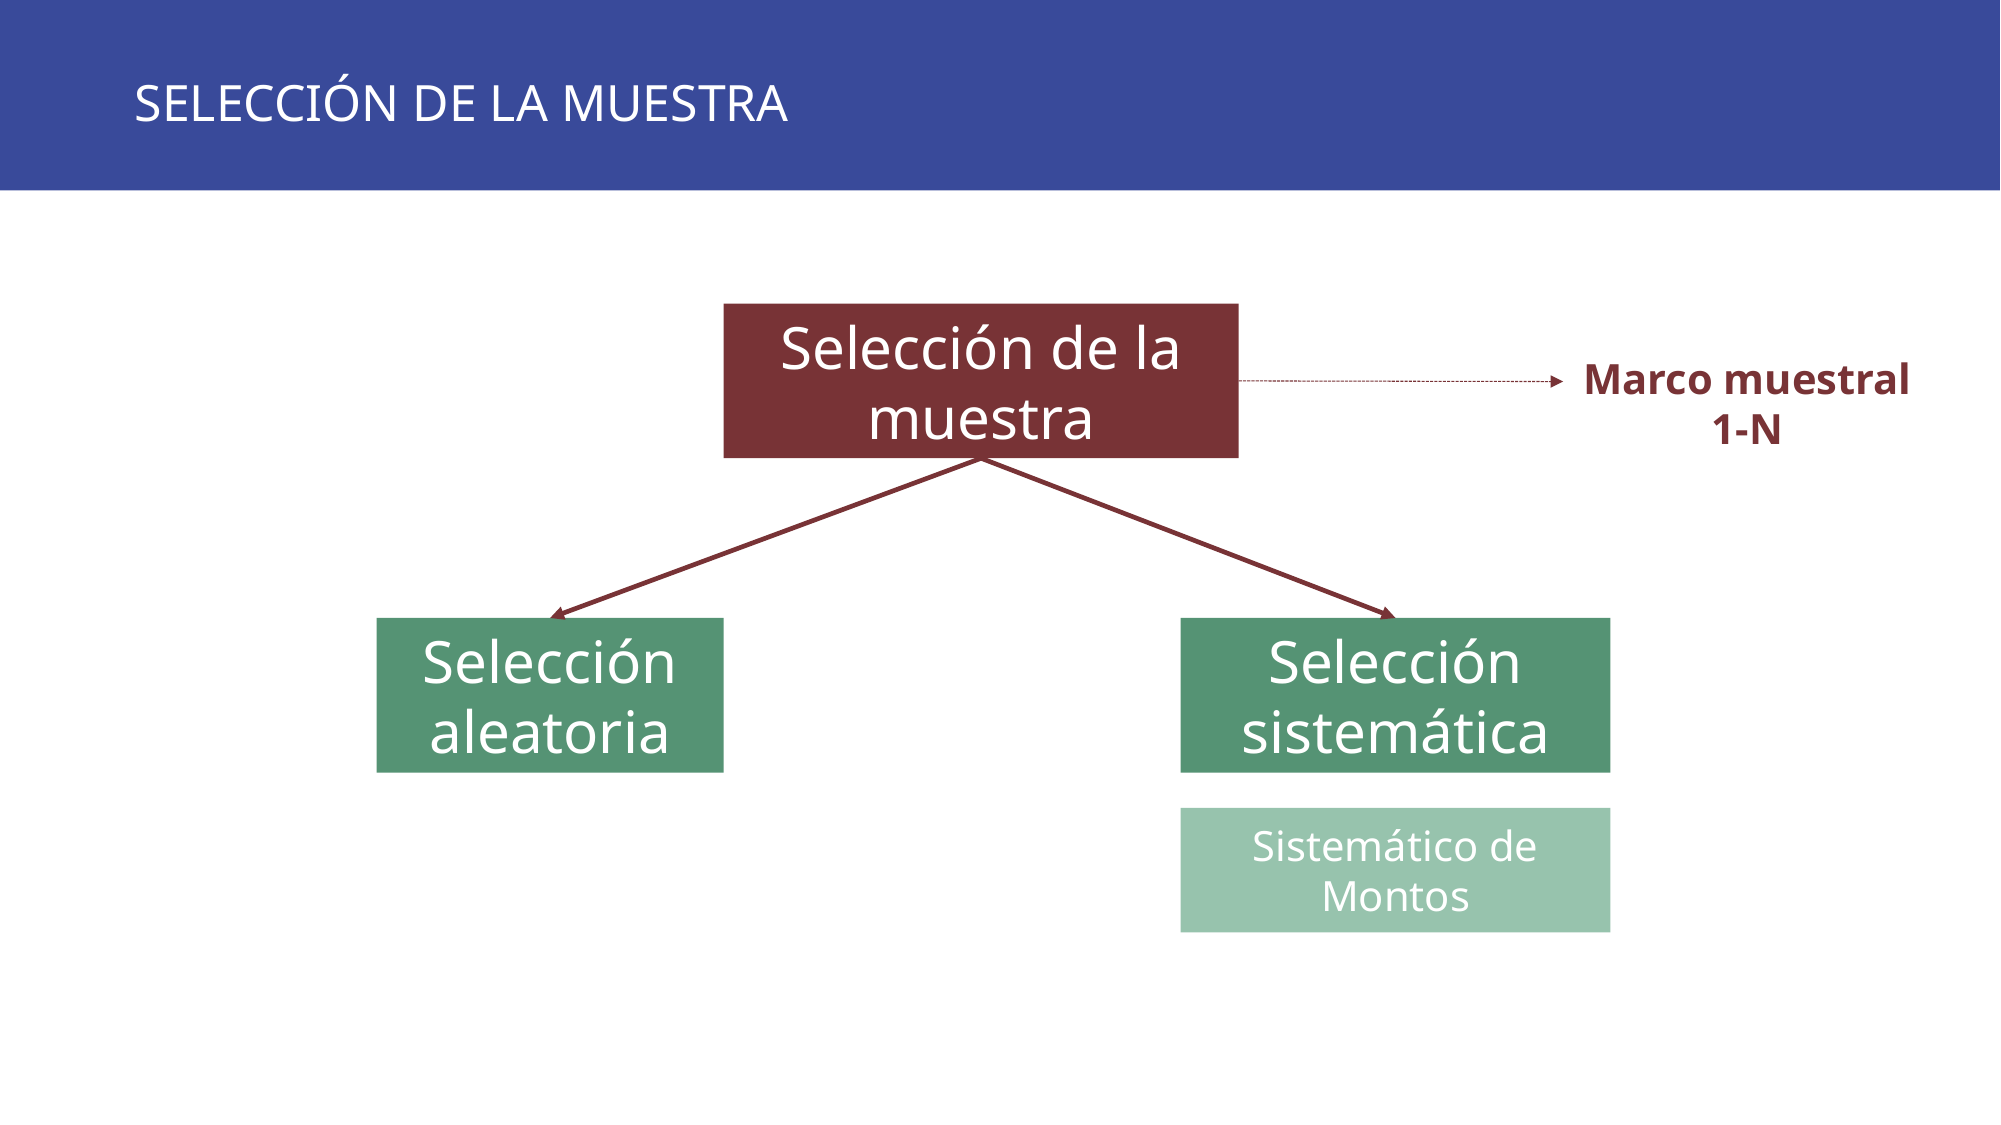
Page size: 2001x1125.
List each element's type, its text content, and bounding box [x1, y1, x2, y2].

text_box Selección sistemática [1180, 617, 1611, 773]
text_box Selección de la muestra [723, 303, 1239, 459]
text_box Marco muestral 1-N [1562, 344, 1933, 461]
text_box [550, 460, 982, 618]
text_box SELECCIÓN DE LA MUESTRA [0, 0, 2000, 191]
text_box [982, 460, 1396, 618]
text_box Selección aleatoria [376, 617, 724, 773]
text_box Sistemático de Montos [1180, 807, 1611, 933]
